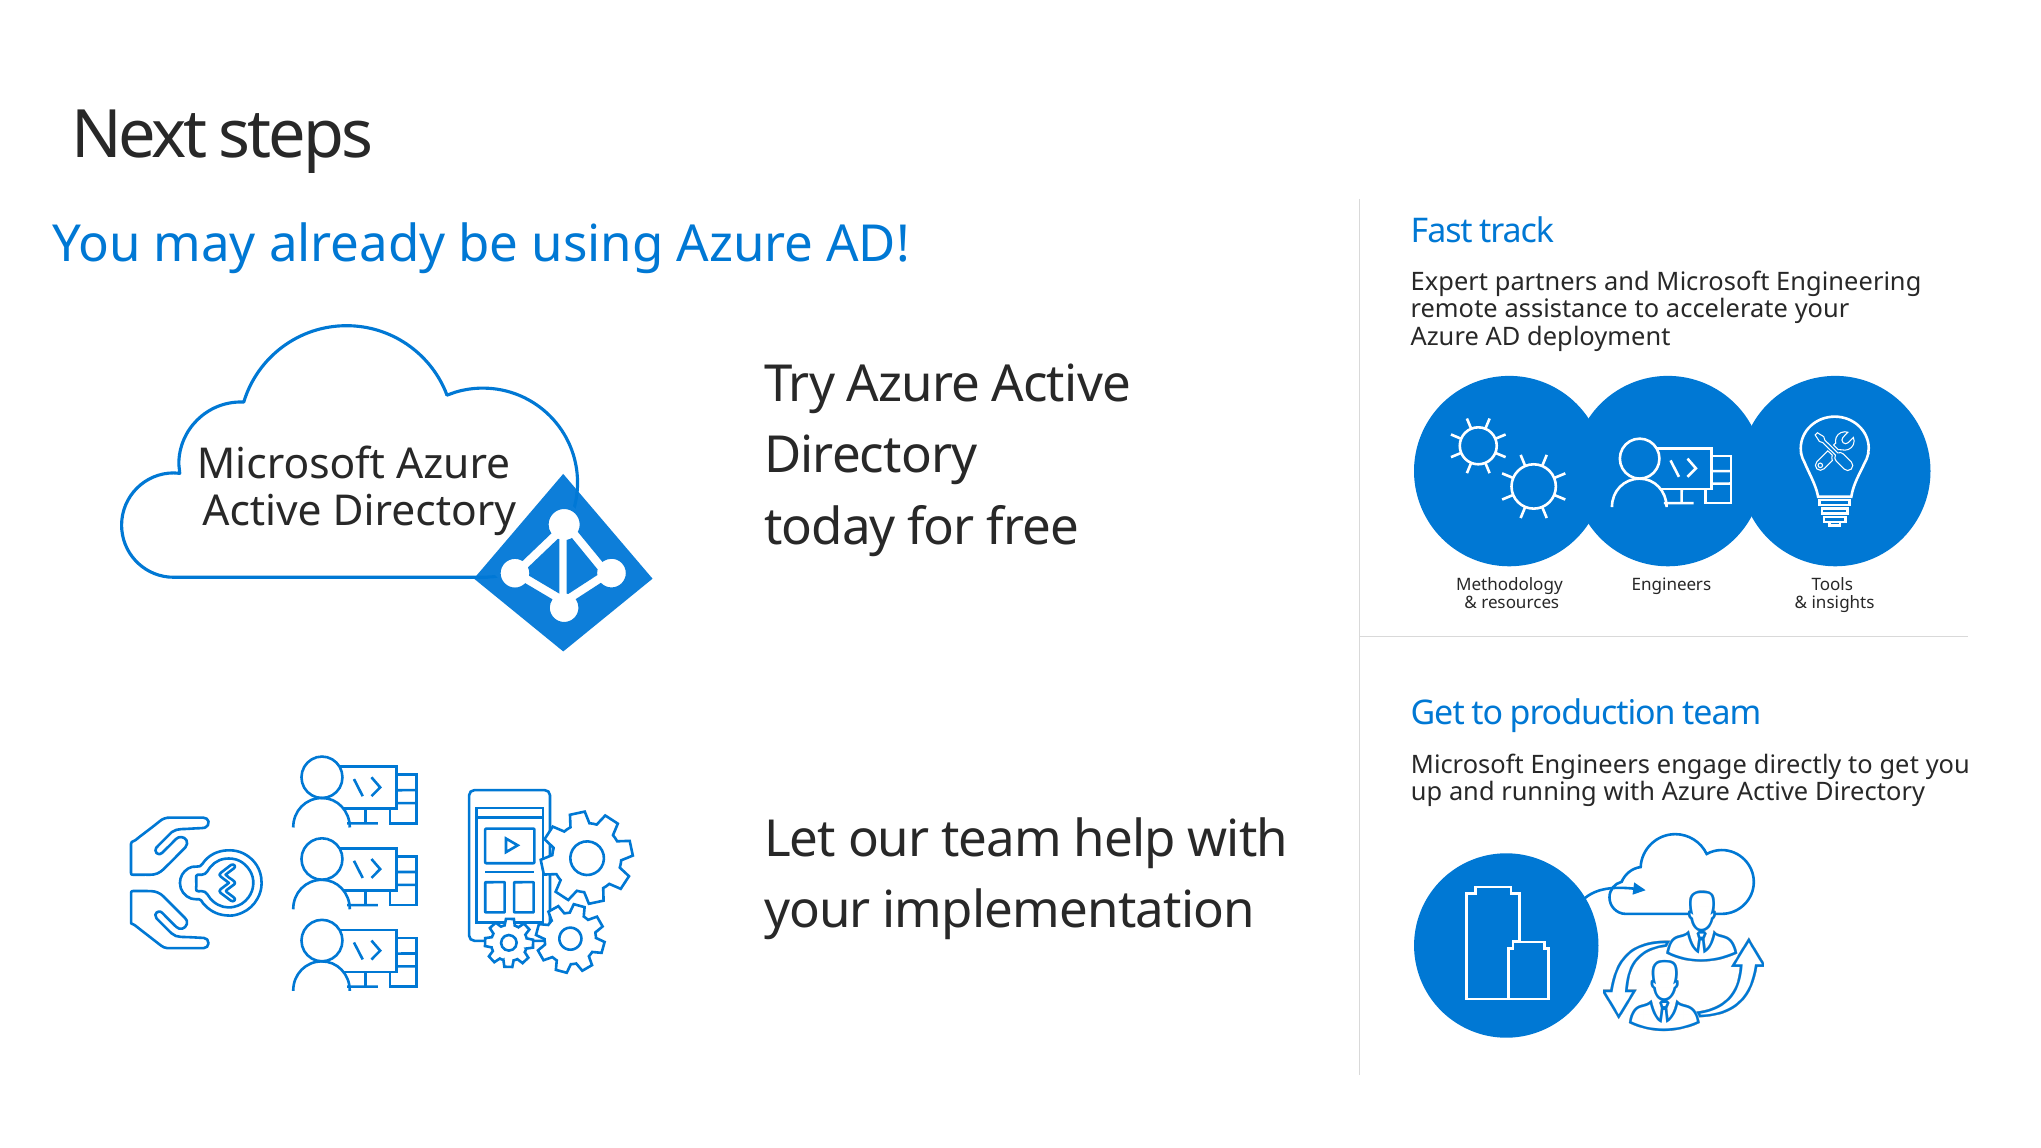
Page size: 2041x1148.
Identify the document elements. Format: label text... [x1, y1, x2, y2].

text_box Fast track [1386, 197, 1987, 253]
text_box Methodology & resources [1456, 568, 1568, 621]
text_box [120, 474, 473, 579]
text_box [1611, 438, 1732, 508]
text_box Get to production team [1386, 679, 1987, 735]
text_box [1466, 833, 1755, 1000]
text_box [468, 789, 633, 973]
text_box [292, 919, 417, 992]
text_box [292, 756, 417, 828]
text_box Tools & insights [1794, 568, 1875, 621]
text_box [130, 817, 262, 949]
text_box You may already be using Azure AD! [52, 203, 926, 280]
text_box Try Azure Active Directory today for free [749, 316, 1359, 579]
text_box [1413, 375, 1931, 567]
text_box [292, 838, 417, 910]
text_box [190, 324, 578, 473]
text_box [1732, 444, 1739, 507]
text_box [473, 473, 653, 652]
title Next steps [71, 72, 1969, 198]
text_box Microsoft Engineers engage directly to get you up and running with Azure Active Directory [1386, 735, 2041, 822]
text_box Let our team help with your implementation [749, 771, 1359, 962]
text_box Microsoft Azure Active Directory [159, 427, 560, 496]
text_box Expert partners and Microsoft Engineering remote assistance to accelerate your Azure AD deployment [1386, 253, 1987, 367]
text_box Engineers [1631, 568, 1712, 602]
picture [1602, 879, 1764, 1041]
text_box [1413, 861, 1582, 1039]
